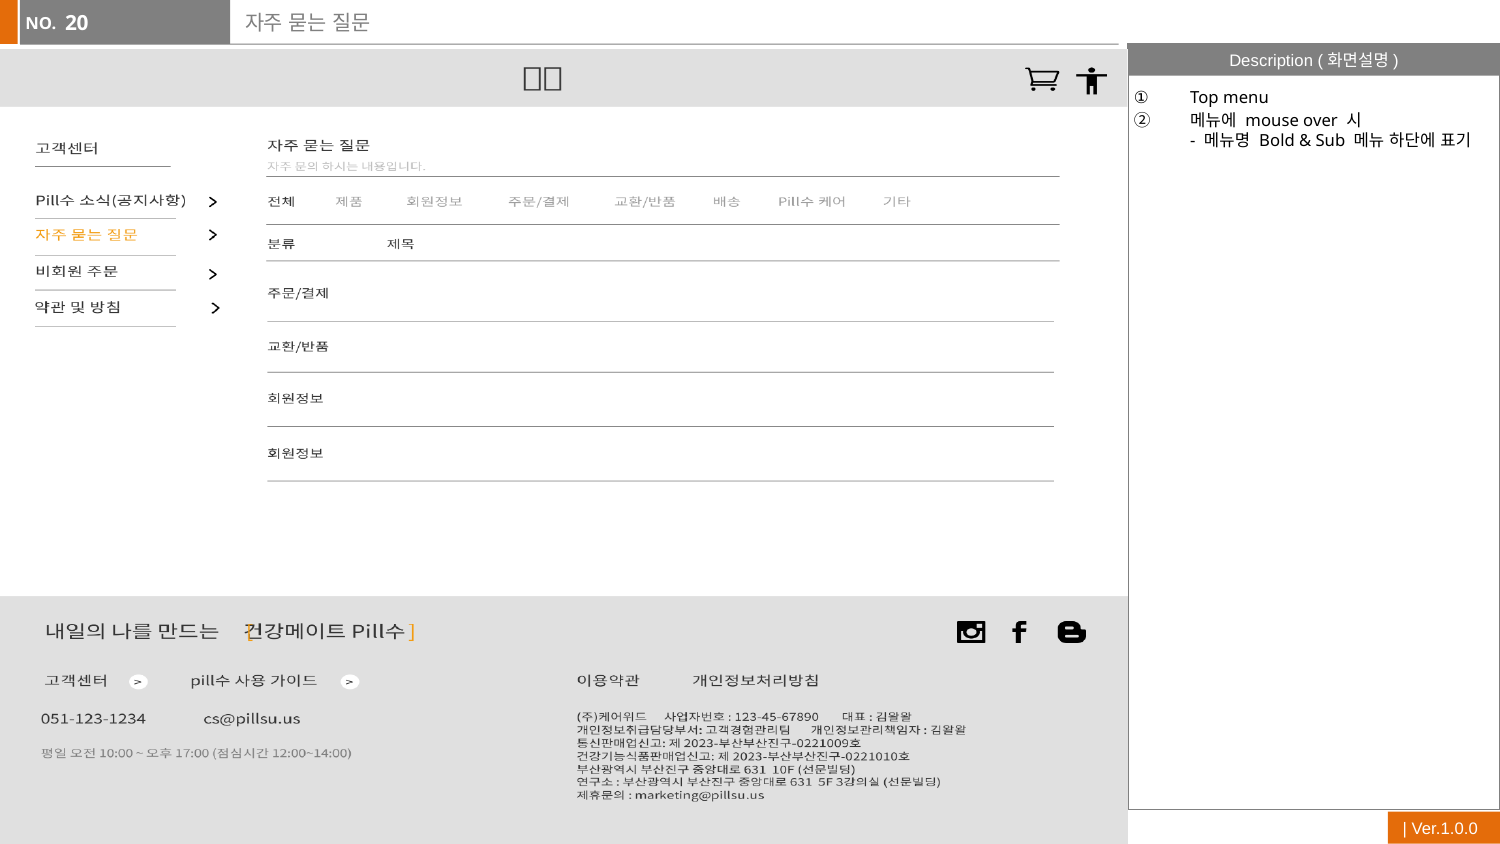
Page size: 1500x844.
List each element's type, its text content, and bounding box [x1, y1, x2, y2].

title 자주 묻는 질문 [231, 2, 1117, 47]
list 20 [64, 2, 231, 47]
list Top menu 메뉴에 mouse over 시 - 메뉴명 Bold & Sub 메뉴 하단에 표기 [1132, 79, 1500, 812]
picture [0, 48, 1129, 844]
